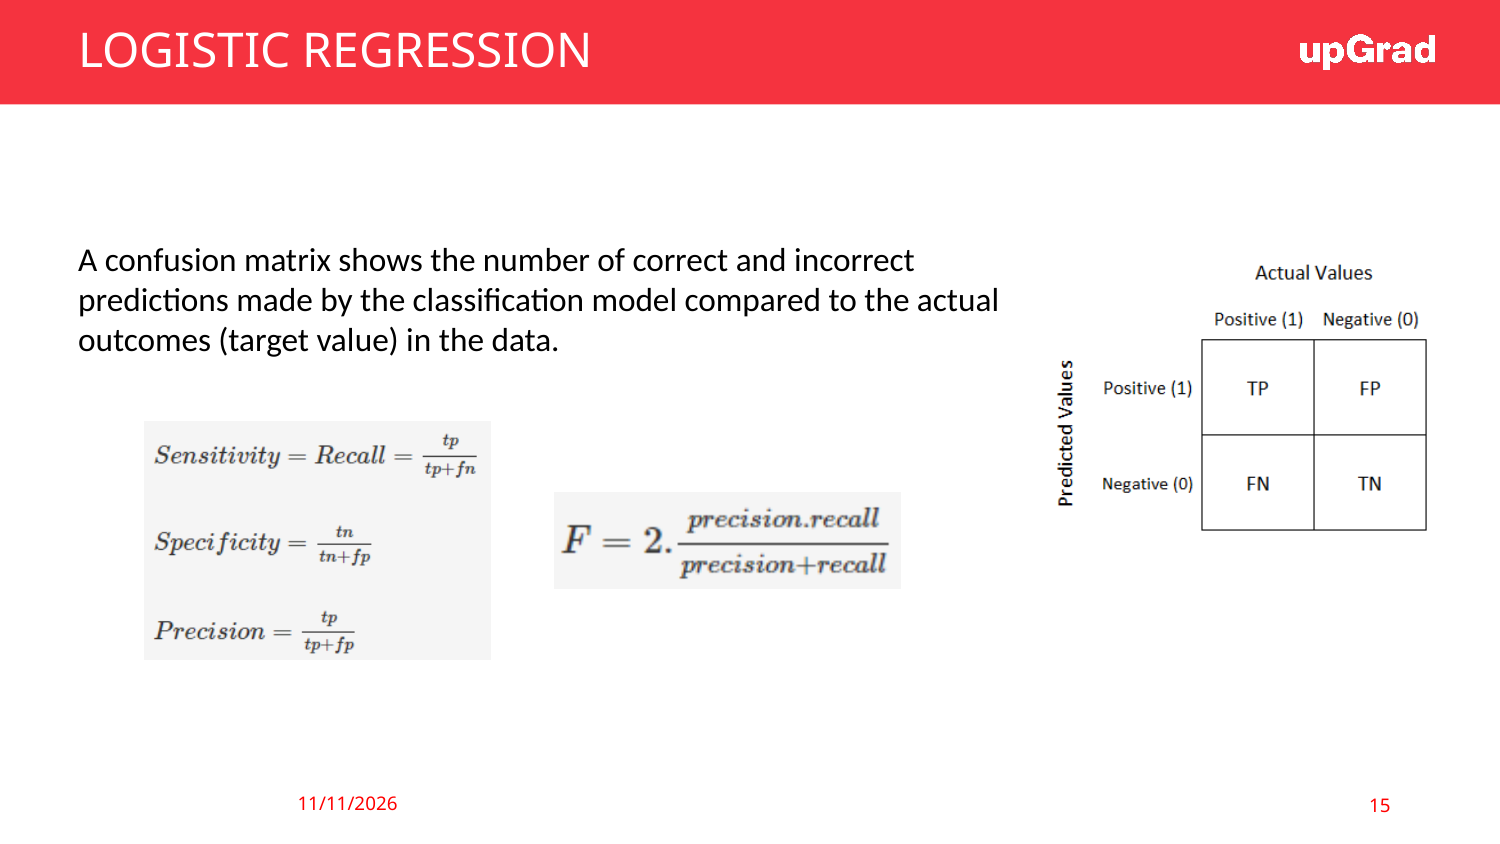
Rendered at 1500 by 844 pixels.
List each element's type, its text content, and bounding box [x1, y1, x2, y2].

text_box A confusion matrix shows the number of correct and incorrect predictions made by the classification model compared to the actual outcomes (target value) in the data. [63, 230, 1045, 366]
picture [1054, 259, 1437, 541]
text_box LOGISTIC REGRESSION [63, 20, 768, 87]
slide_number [282, 782, 620, 828]
picture [1300, 34, 1435, 70]
picture [553, 492, 901, 589]
slide_number 15 [1068, 782, 1406, 828]
picture [143, 421, 491, 660]
